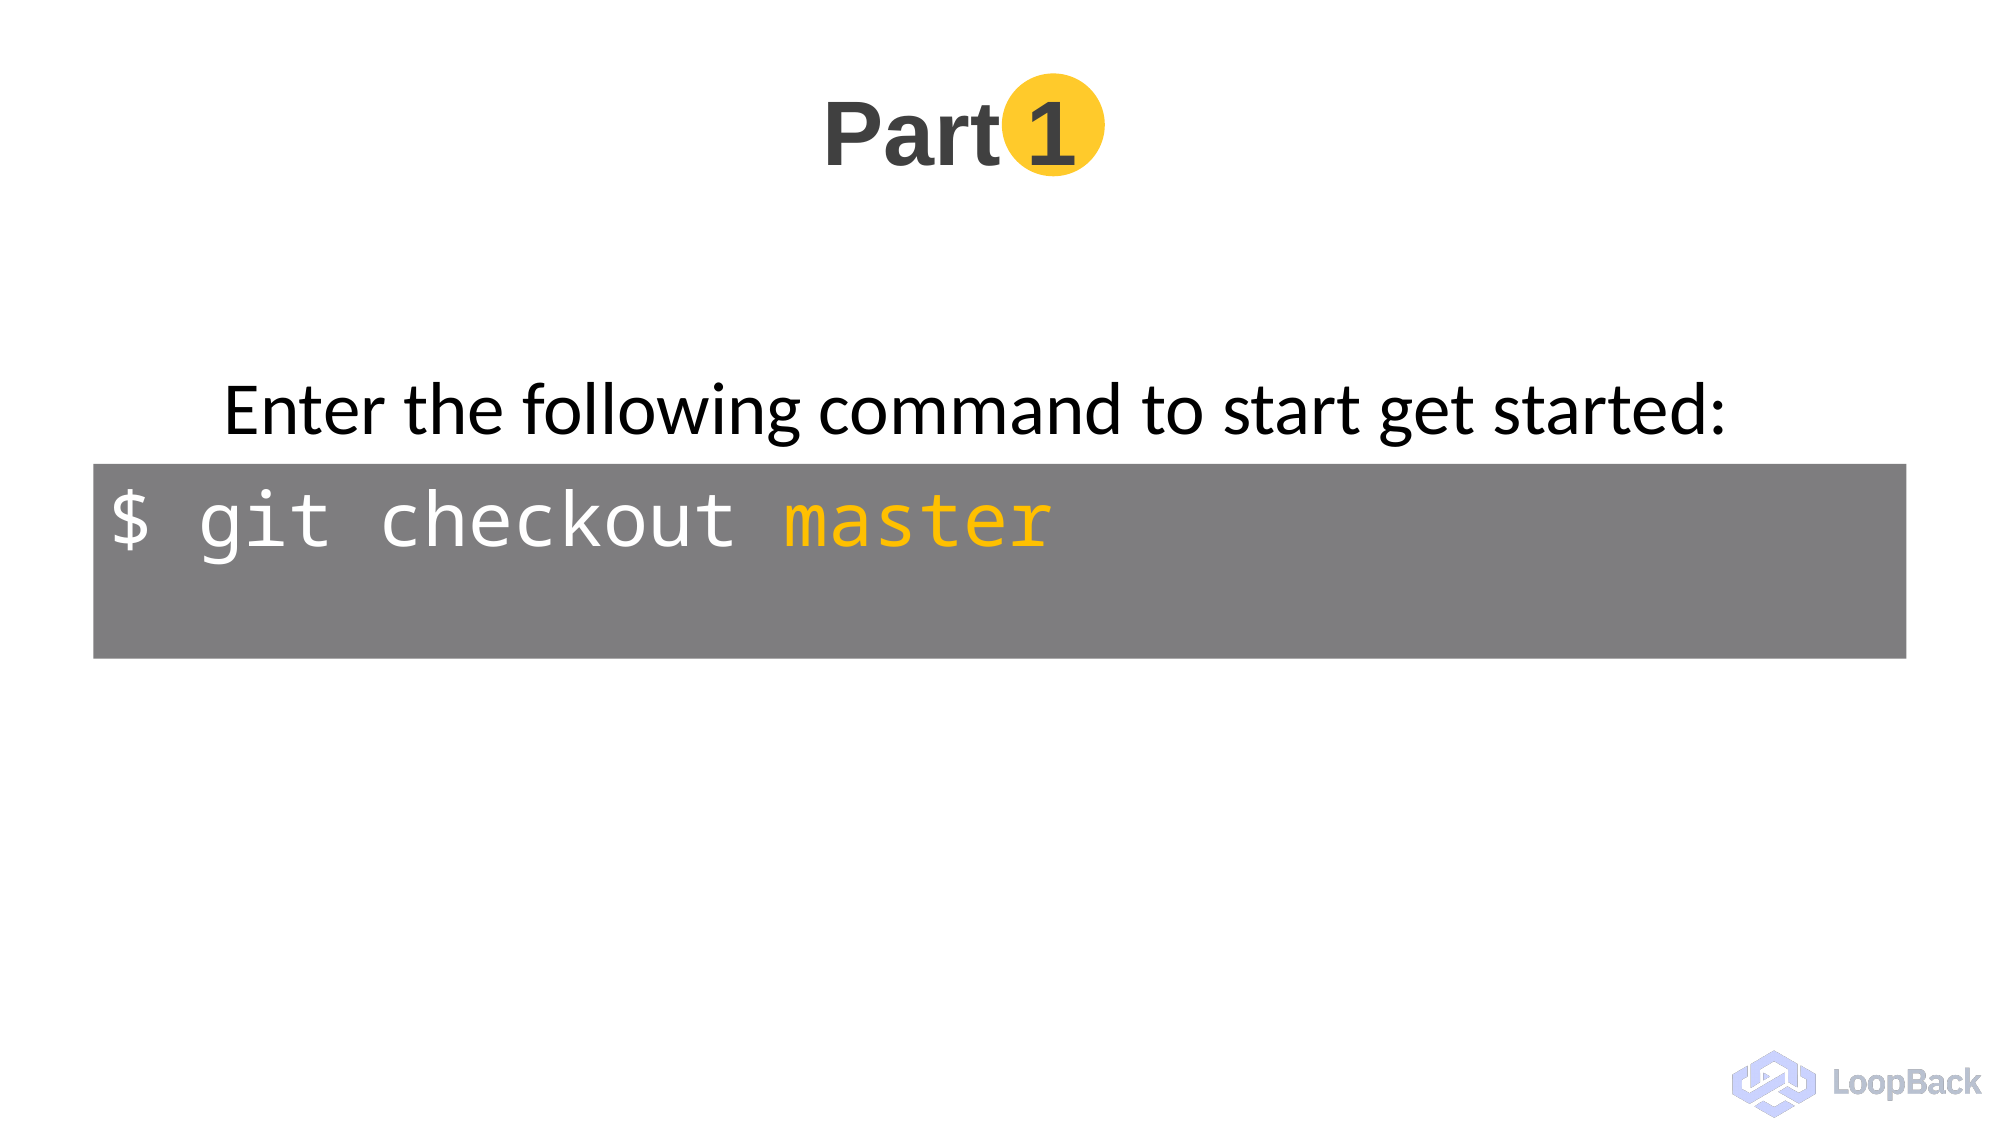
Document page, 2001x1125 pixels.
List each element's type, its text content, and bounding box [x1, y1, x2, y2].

text_box $ git checkout master [93, 463, 1907, 659]
text_box Enter the following command to start get started: [61, 352, 1893, 457]
picture [1714, 1032, 2000, 1125]
text_box Part 1 [808, 66, 1192, 191]
